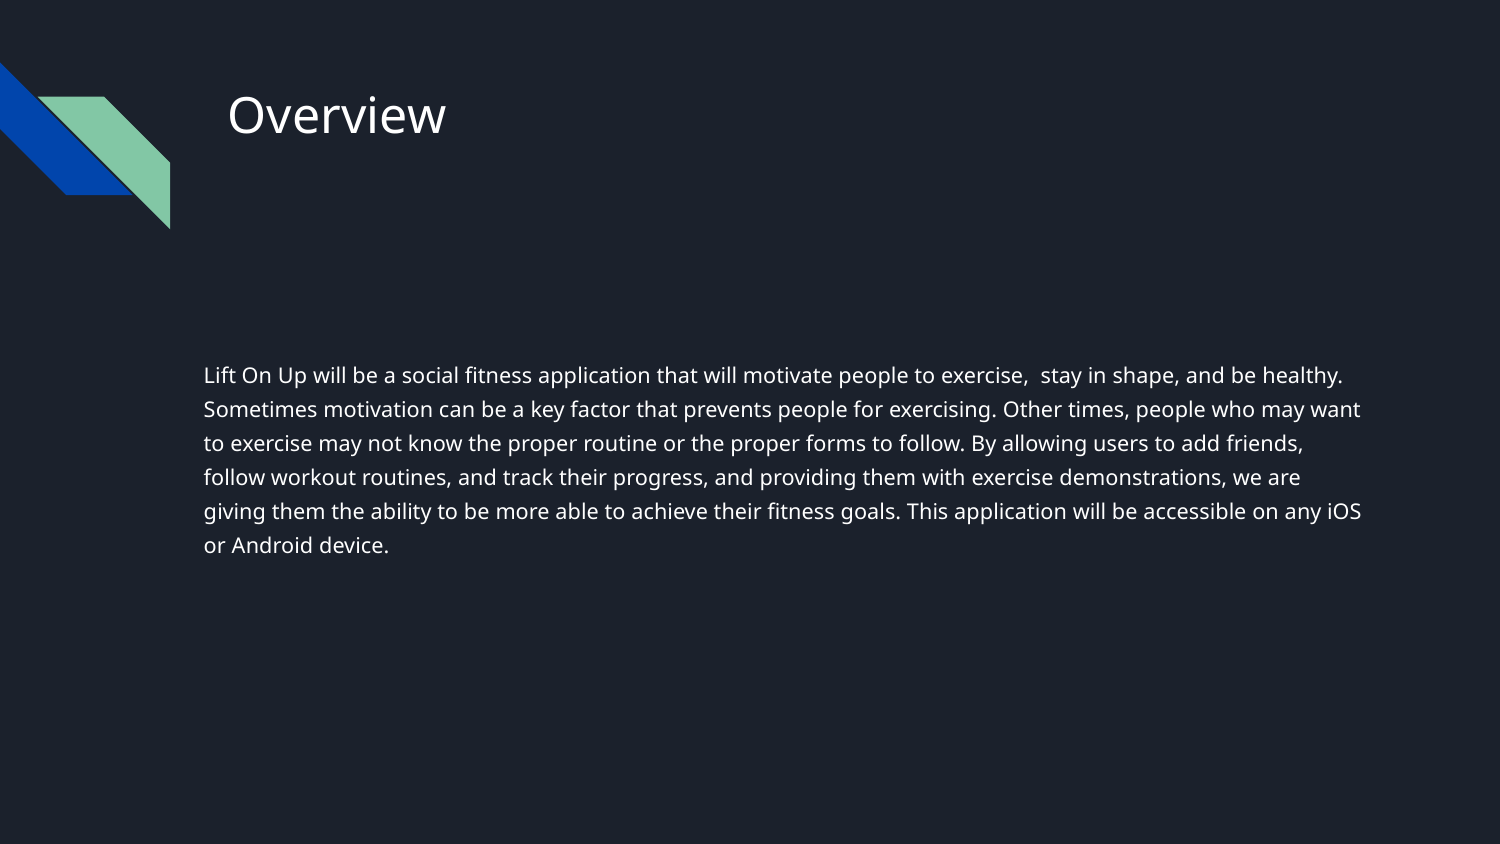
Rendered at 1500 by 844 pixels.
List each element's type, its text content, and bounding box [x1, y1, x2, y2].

title Overview [212, 64, 1368, 215]
list Lift On Up will be a social fitness application that will motivate people to exercise, stay in shape, and be healthy. Sometimes motivation can be a key factor that prevents people for exercising. Other times, people who may want to exercise may not know the proper routine or the proper forms to follow. By allowing users to add friends, follow workout routines, and track their progress, and providing them with exercise demonstrations, we are giving them the ability to be more able to achieve their fitness goals. This application will be accessible on any iOS or Android device. [188, 341, 1381, 576]
